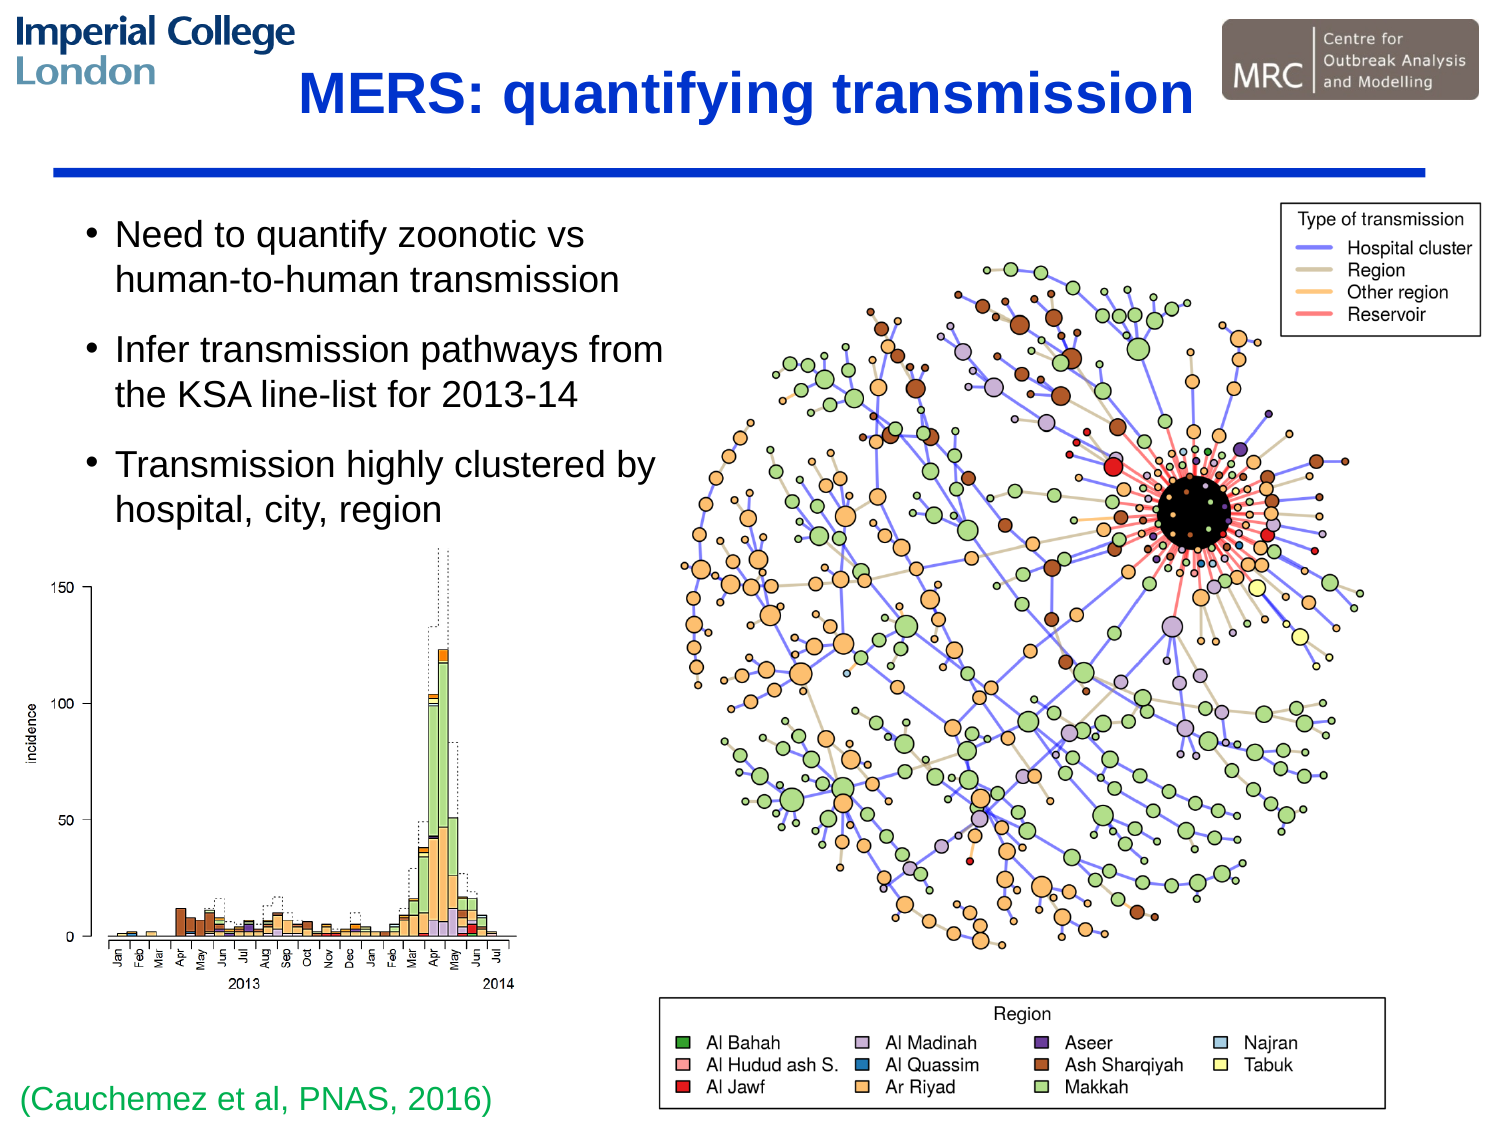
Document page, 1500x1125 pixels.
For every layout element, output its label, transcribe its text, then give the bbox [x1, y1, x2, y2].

picture [561, 200, 1483, 1122]
picture [17, 15, 295, 85]
text_box Need to quantify zoonotic vs human-to-human transmission Infer transmission pathways from the KSA line-list for 2013-14 Transmission highly clustered by hospital, city, region [70, 202, 557, 537]
picture [21, 548, 531, 1000]
text_box MERS: quantifying transmission [194, 47, 1300, 133]
text_box (Cauchemez et al, PNAS, 2016) [4, 1029, 509, 1125]
picture [1222, 19, 1479, 100]
